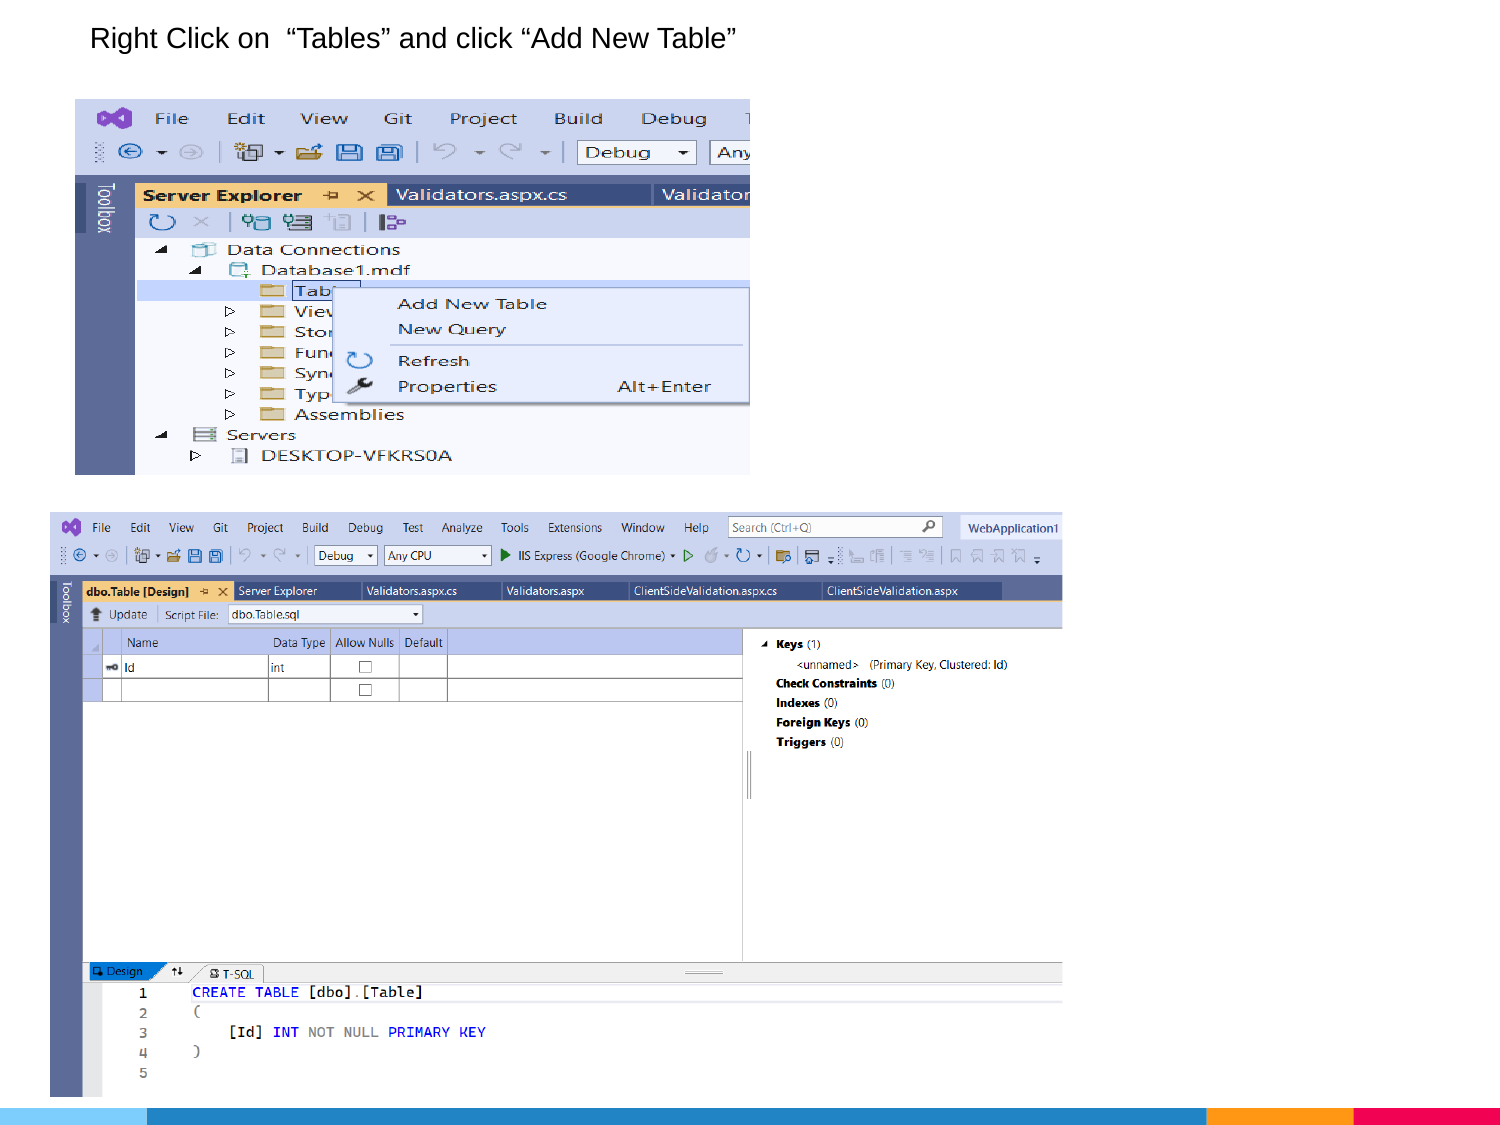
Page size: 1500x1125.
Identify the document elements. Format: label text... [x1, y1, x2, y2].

text_box Right Click on “Tables” and click “Add New Table” [75, 12, 788, 63]
picture [74, 99, 751, 476]
picture [49, 511, 1063, 1097]
